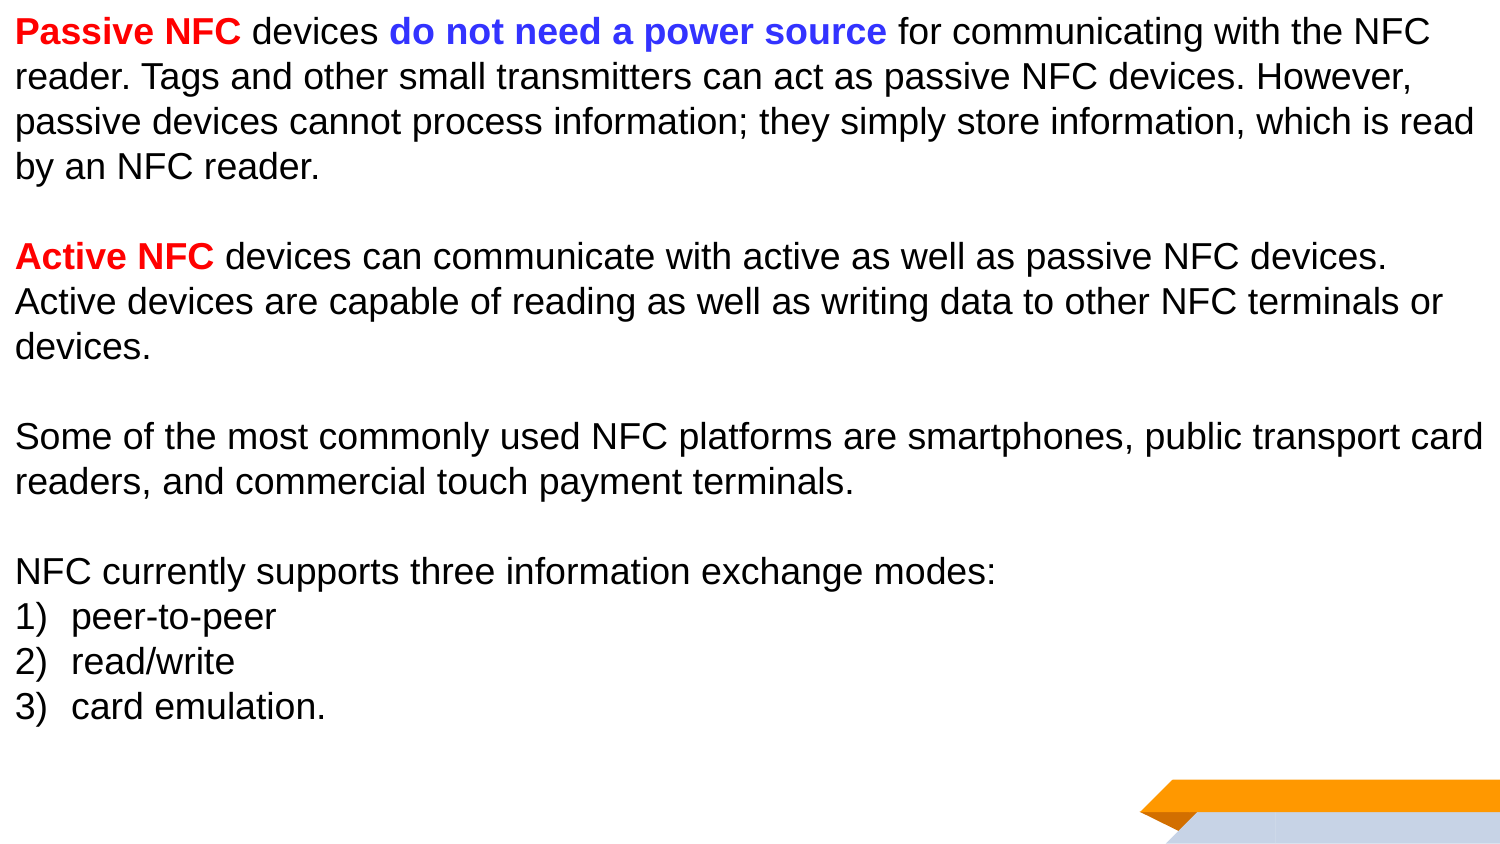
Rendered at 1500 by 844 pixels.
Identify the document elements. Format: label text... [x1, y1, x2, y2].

picture [1365, 0, 1500, 126]
text_box Passive NFC devices do not need a power source for communicating with the NFC reader. Tags and other small transmitters can act as passive NFC devices. However, passive devices cannot process information; they simply store information, which is read by an NFC reader. Active NFC devices can communicate with active as well as passive NFC devices. Active devices are capable of reading as well as writing data to other NFC terminals or devices. Some of the most commonly used NFC platforms are smartphones, public transport card readers, and commercial touch payment terminals. NFC currently supports three information exchange modes: peer-to-peer read/write card emulation. [0, 0, 1500, 780]
